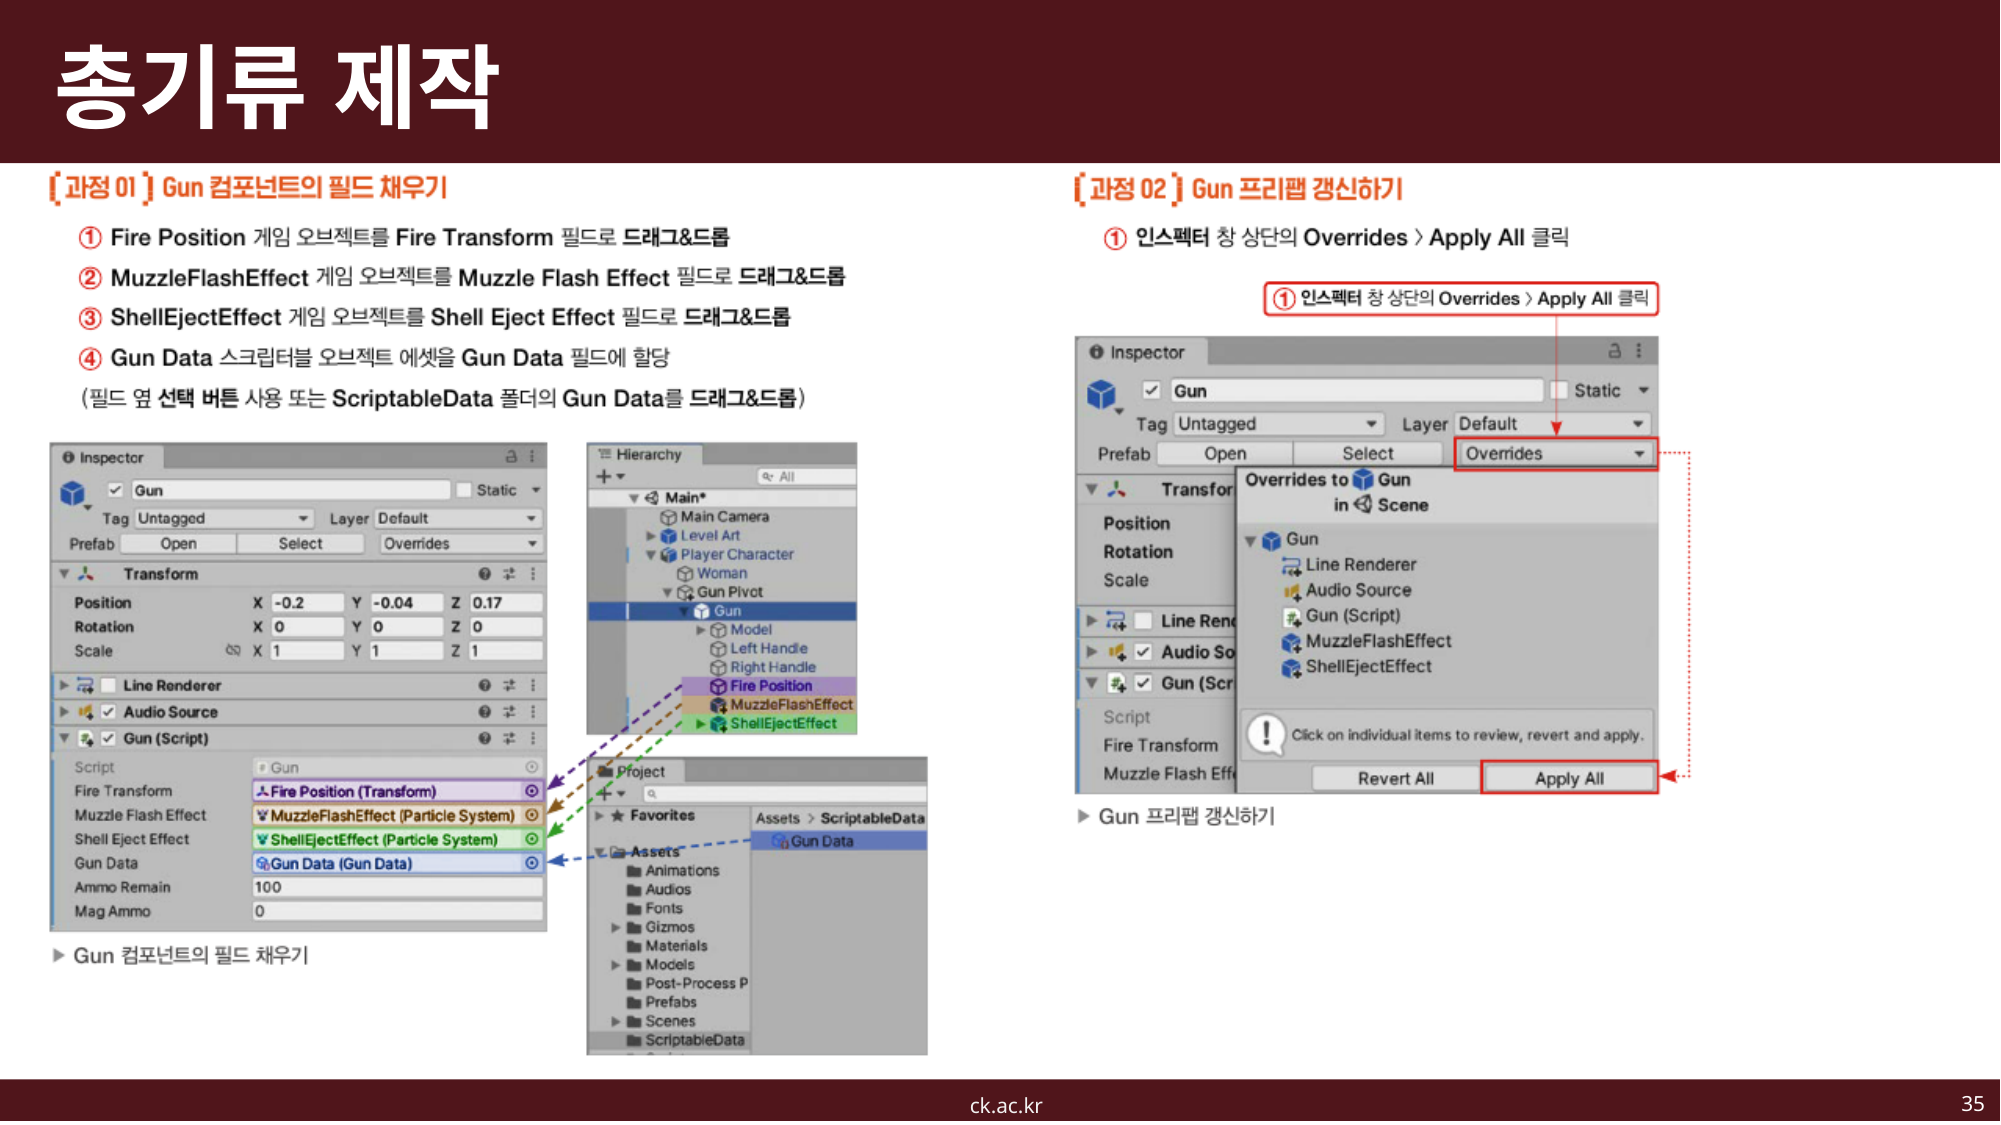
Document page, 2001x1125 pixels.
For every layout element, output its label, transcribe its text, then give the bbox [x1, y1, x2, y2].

title 총기류 제작 [39, 34, 1289, 149]
picture [20, 169, 950, 1065]
footer ck.ac.kr [949, 1084, 1064, 1125]
picture [1050, 168, 1709, 832]
slide_number 35 [1911, 1083, 2000, 1125]
